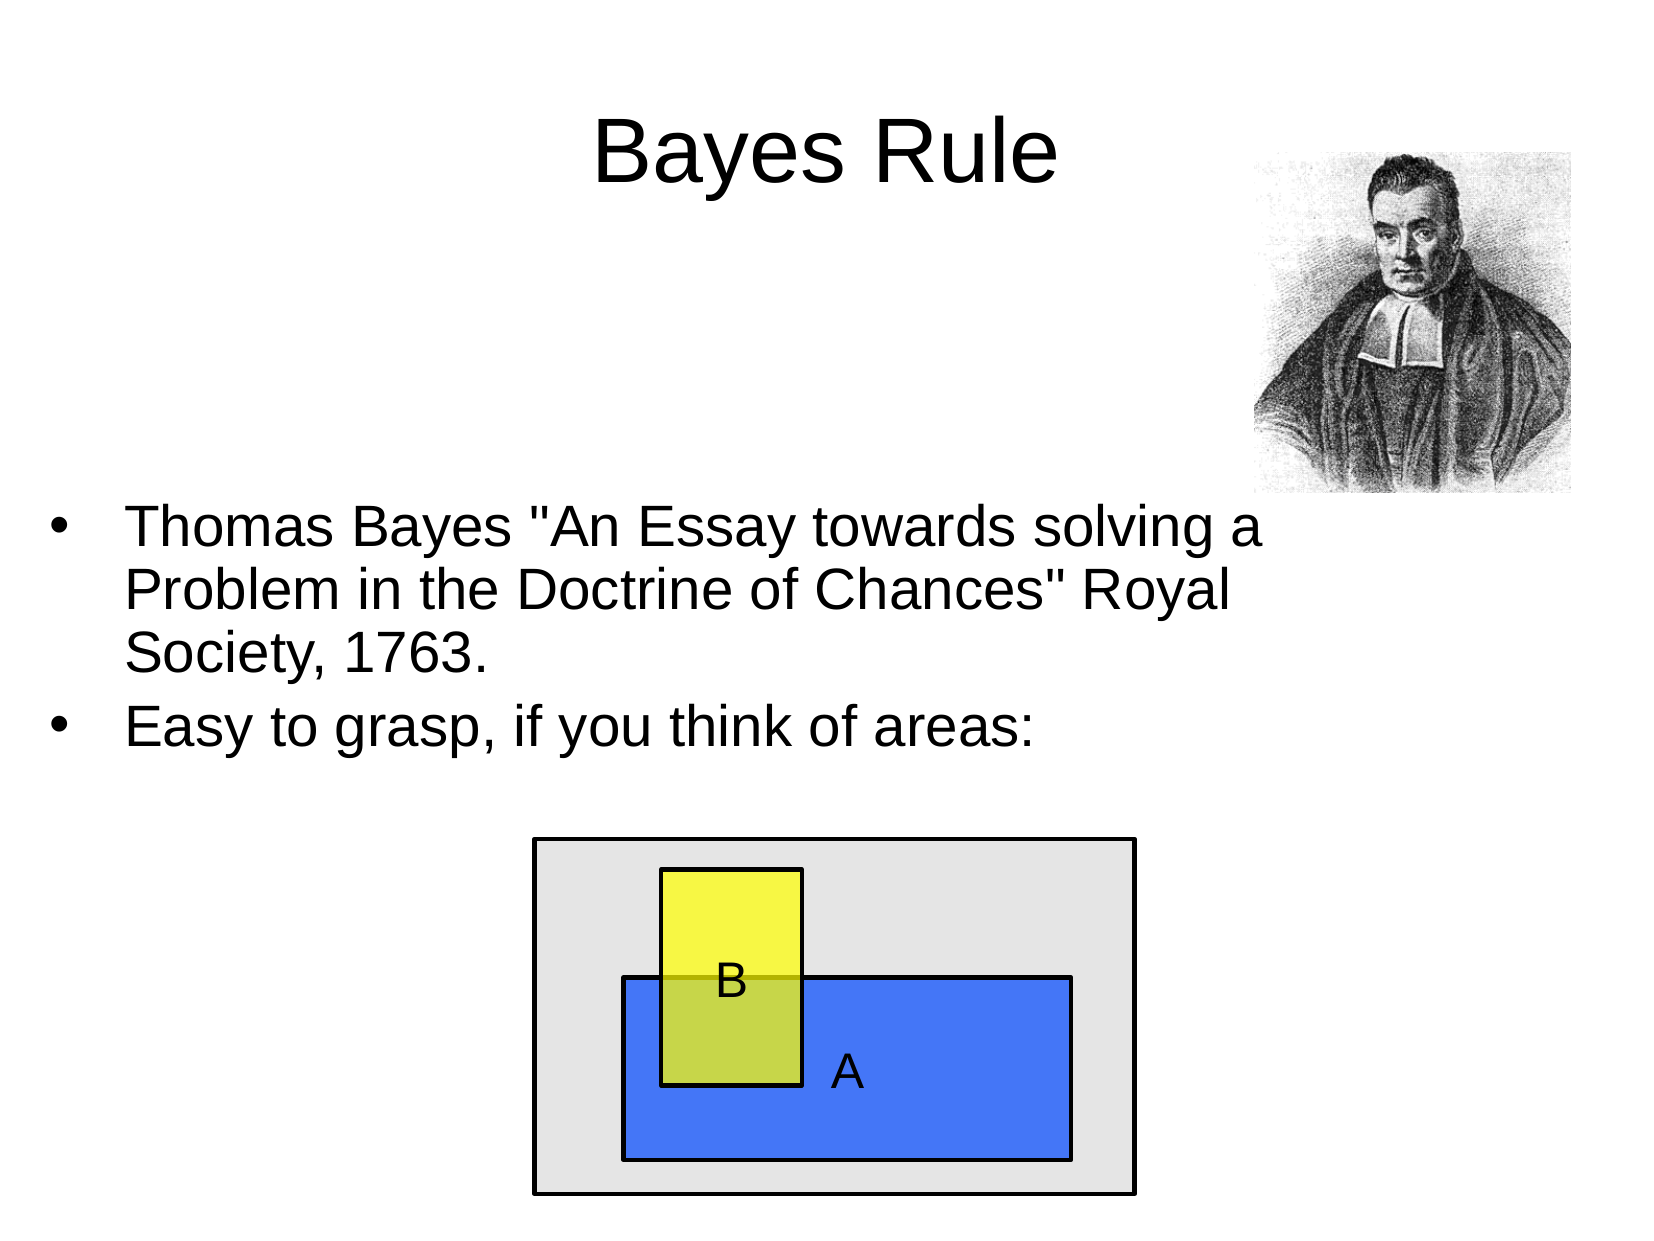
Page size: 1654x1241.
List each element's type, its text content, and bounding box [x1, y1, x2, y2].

text_box B [659, 867, 804, 1088]
title Bayes Rule [82, 49, 1571, 257]
picture [1253, 152, 1571, 493]
text_box [532, 837, 1137, 1196]
text_box A [621, 975, 1073, 1162]
